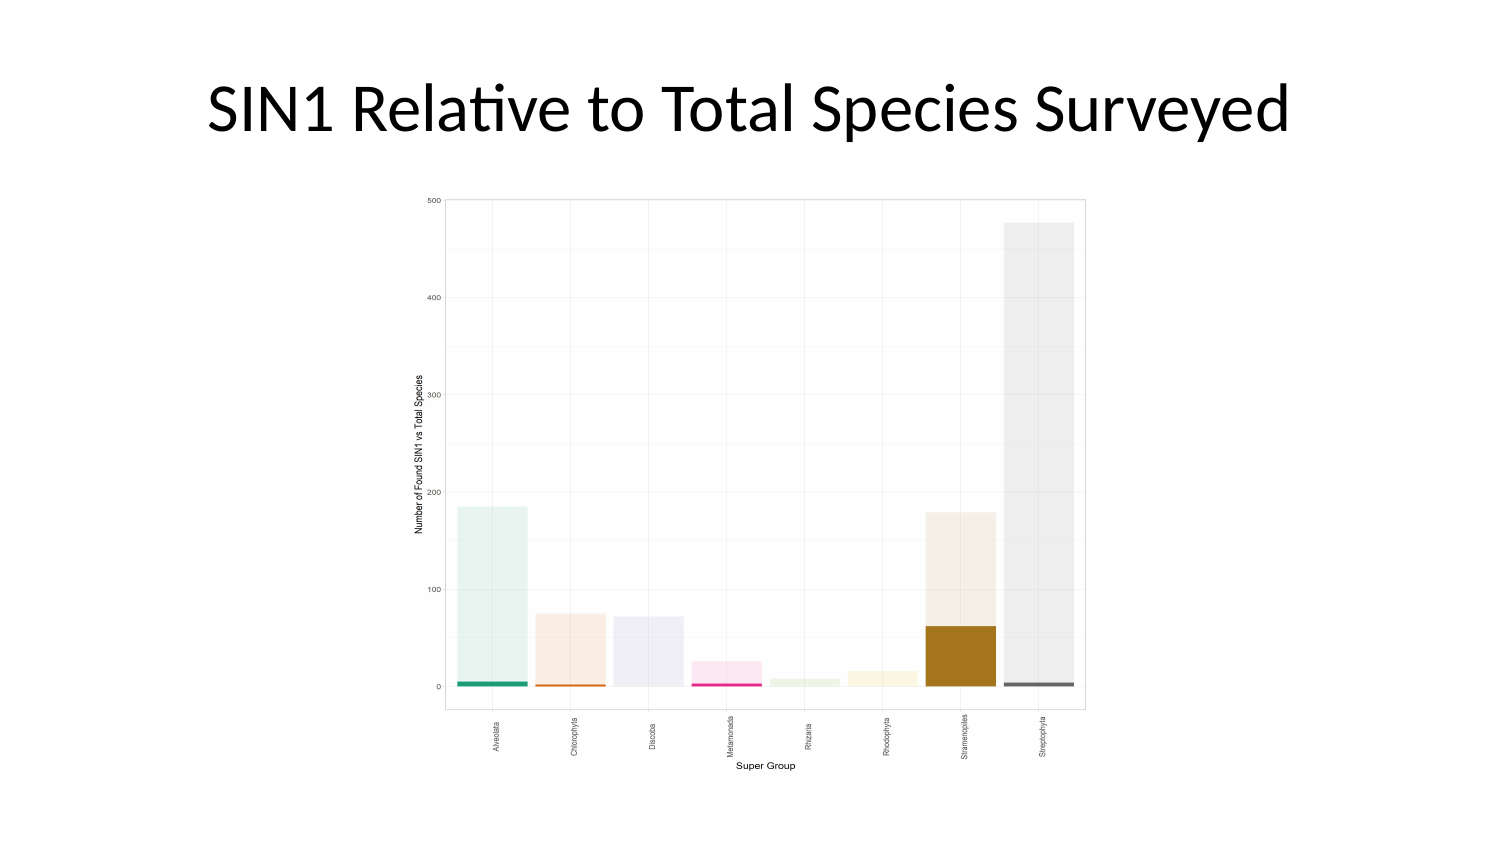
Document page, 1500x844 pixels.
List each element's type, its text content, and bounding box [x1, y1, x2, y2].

title SIN1 Relative to Total Species Surveyed [75, 33, 1425, 175]
picture [409, 195, 1091, 776]
